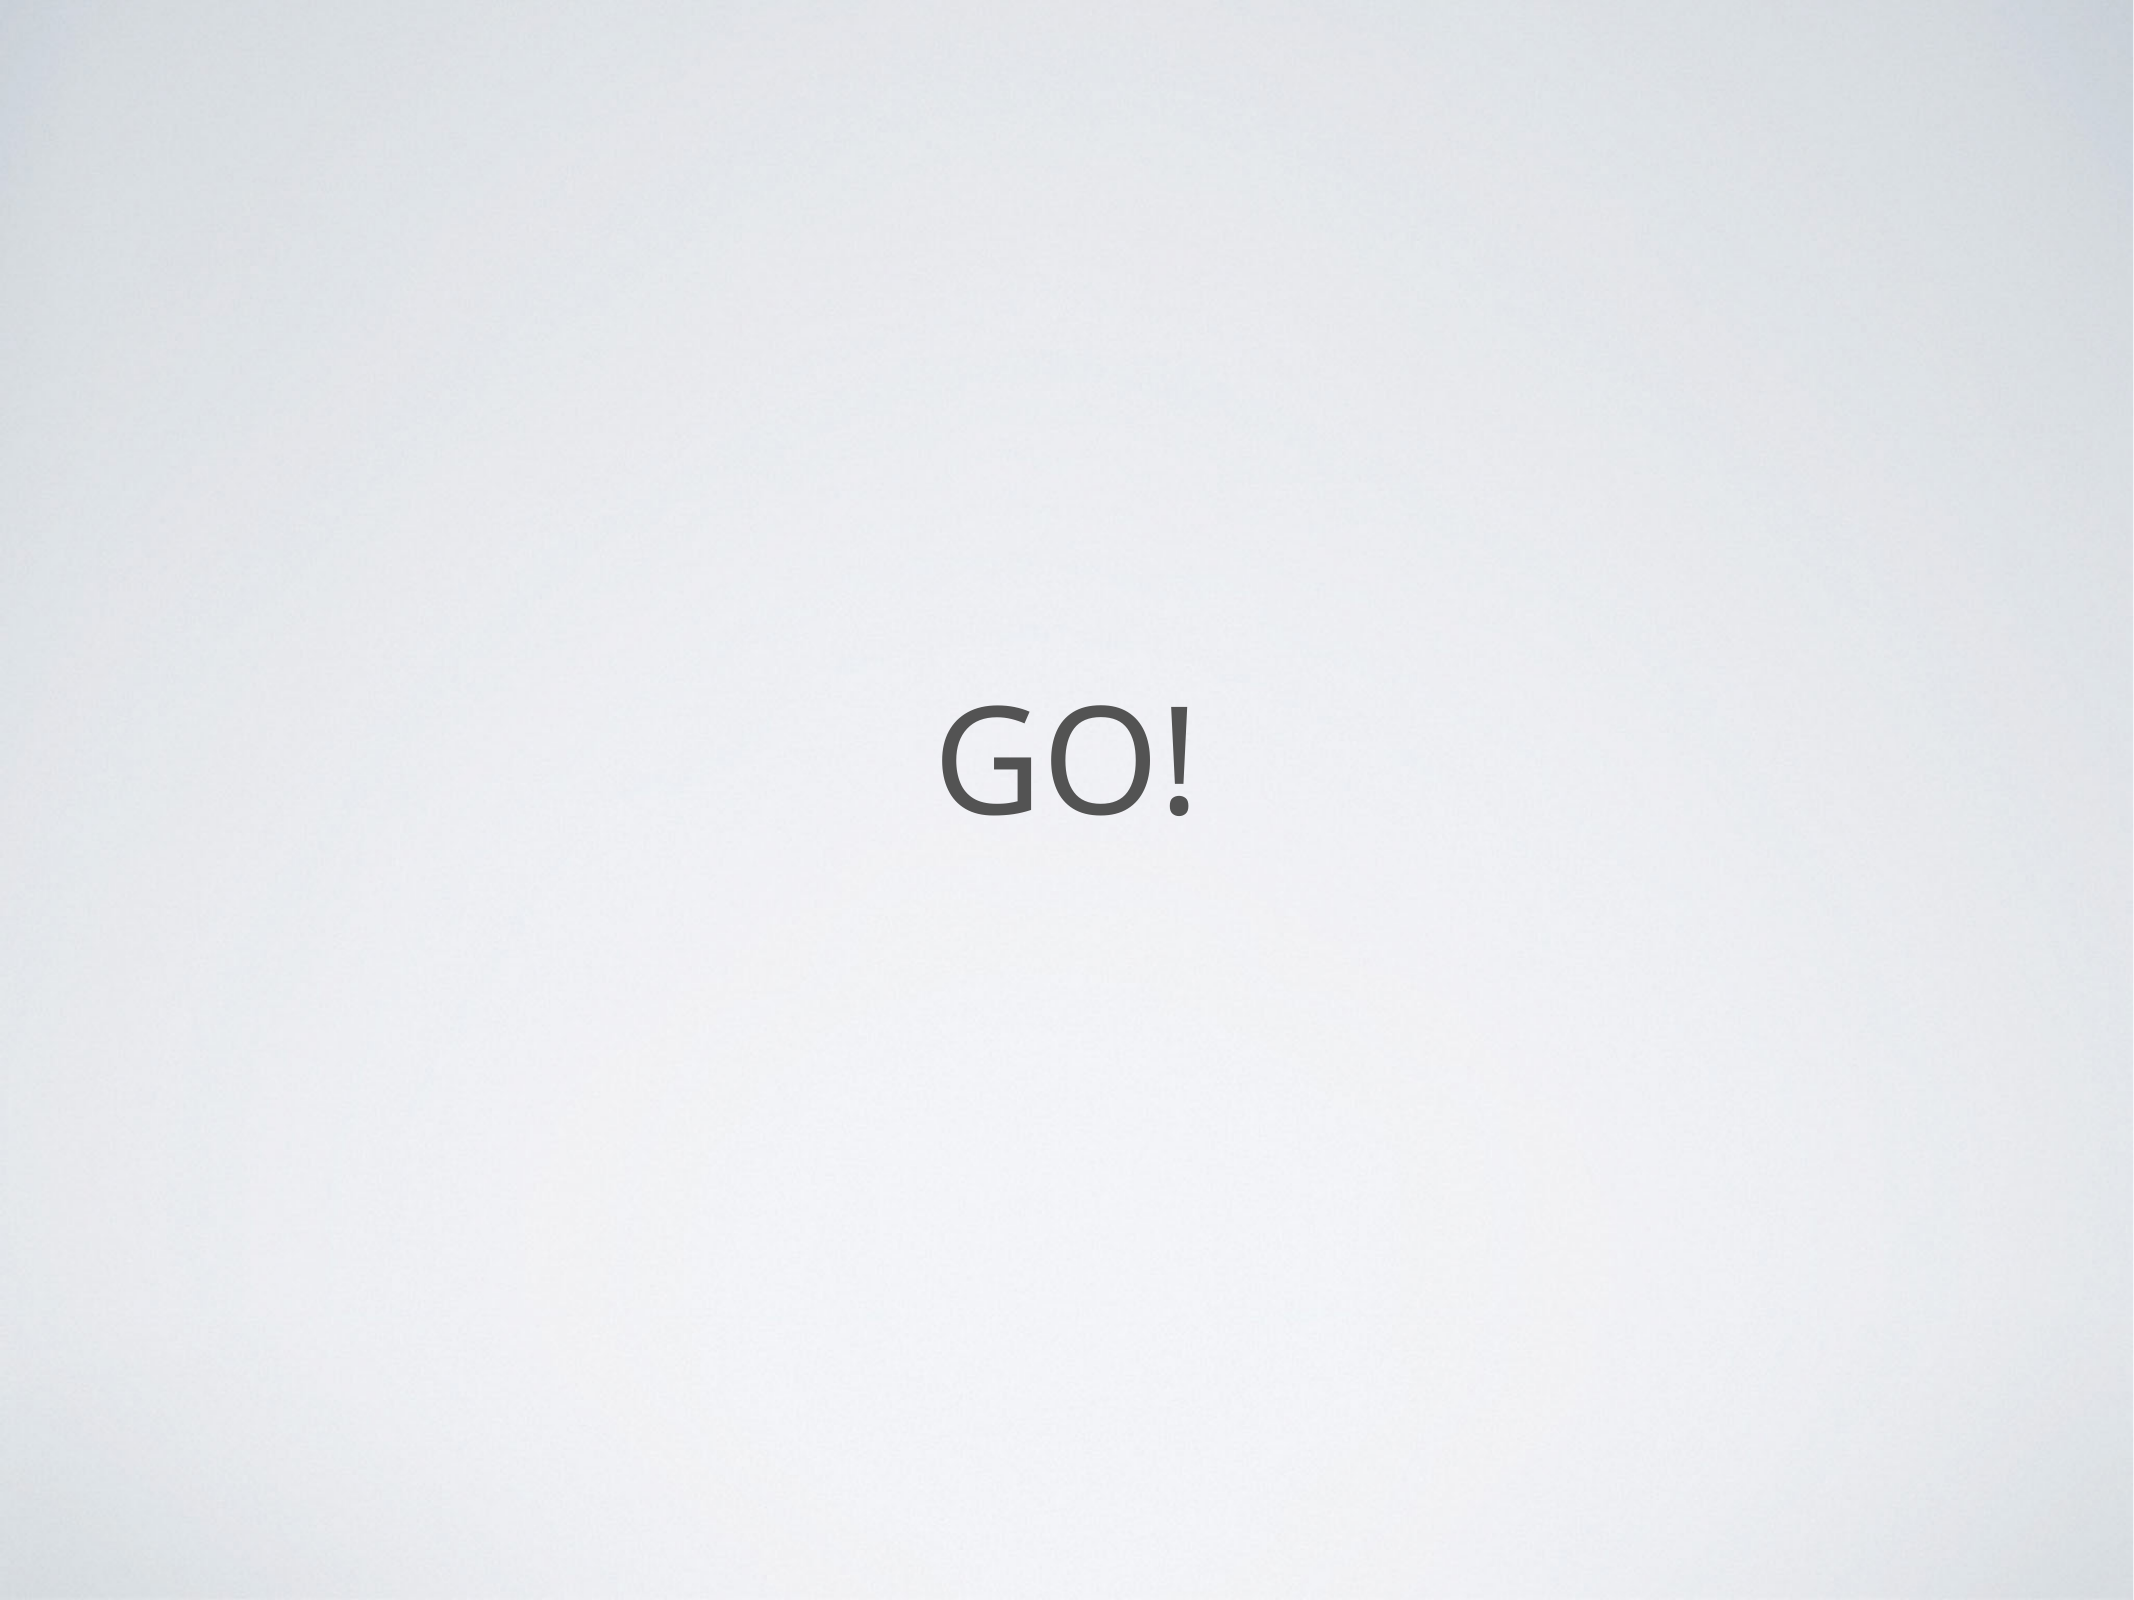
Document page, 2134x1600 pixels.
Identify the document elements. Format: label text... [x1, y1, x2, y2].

picture [0, 0, 2134, 1600]
title go! [57, 551, 2076, 957]
